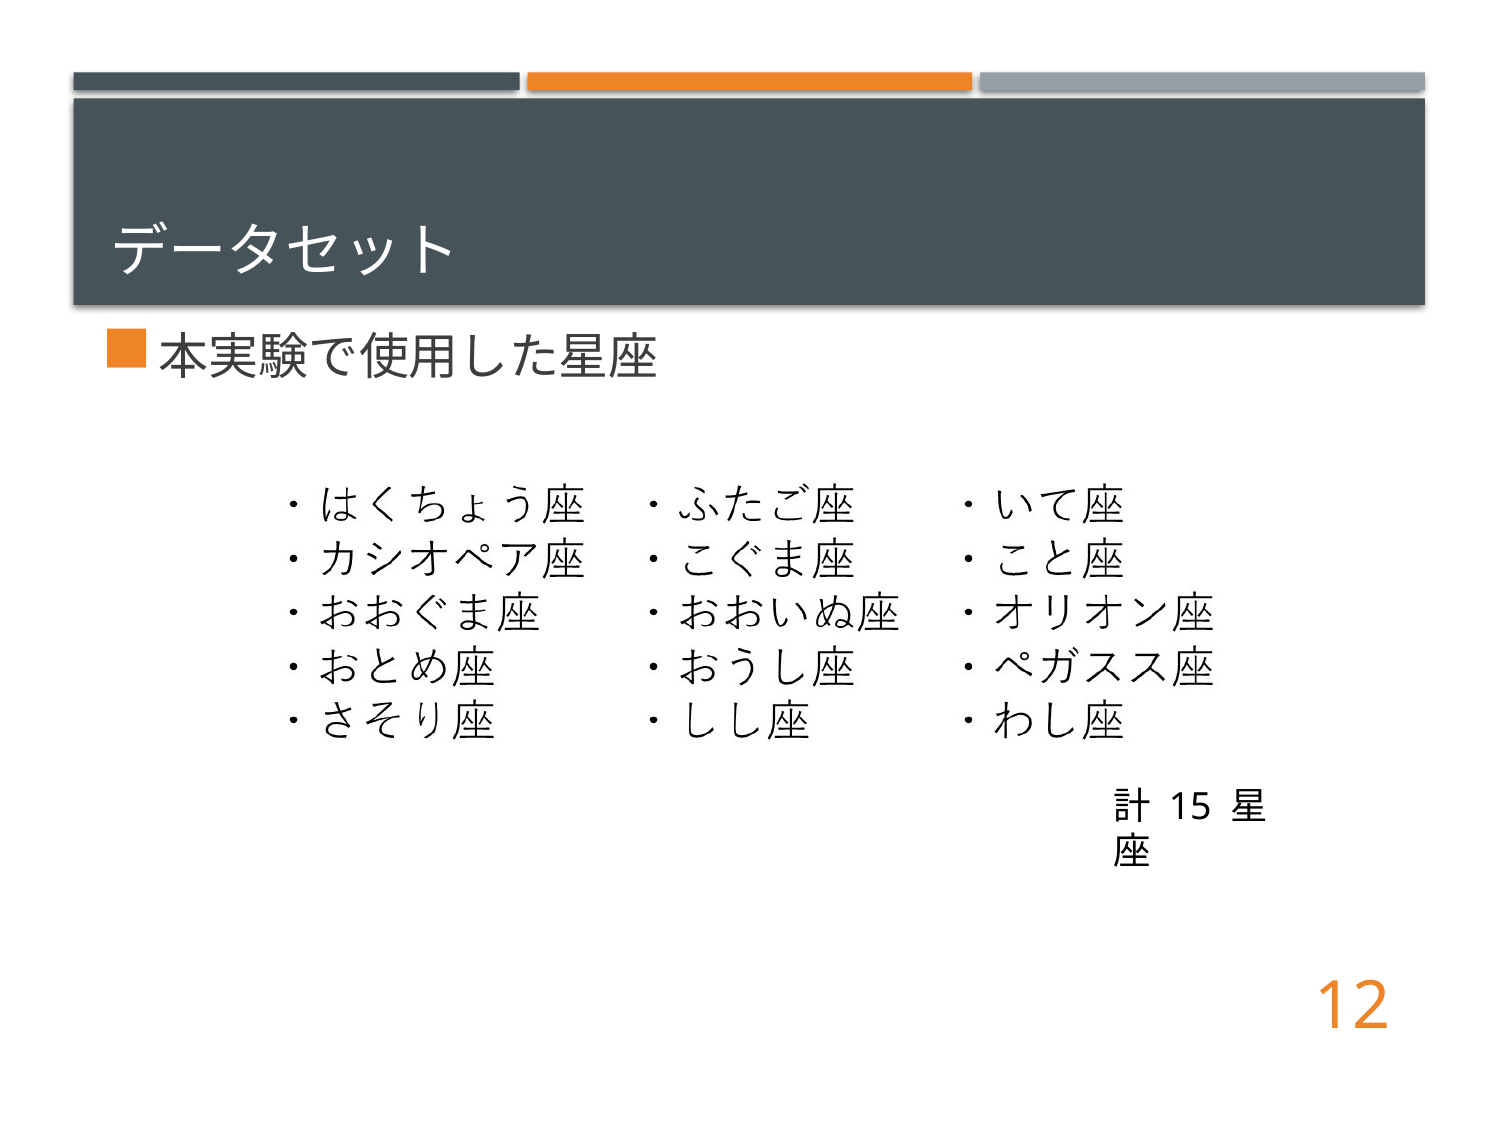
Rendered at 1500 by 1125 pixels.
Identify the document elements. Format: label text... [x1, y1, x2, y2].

slide_number 12 [1279, 977, 1406, 1037]
text_box 本実験で使用した星座 [93, 317, 1405, 977]
text_box 計 15 星座 [1099, 774, 1304, 880]
picture [242, 441, 1257, 779]
title データセット [95, 112, 1406, 291]
